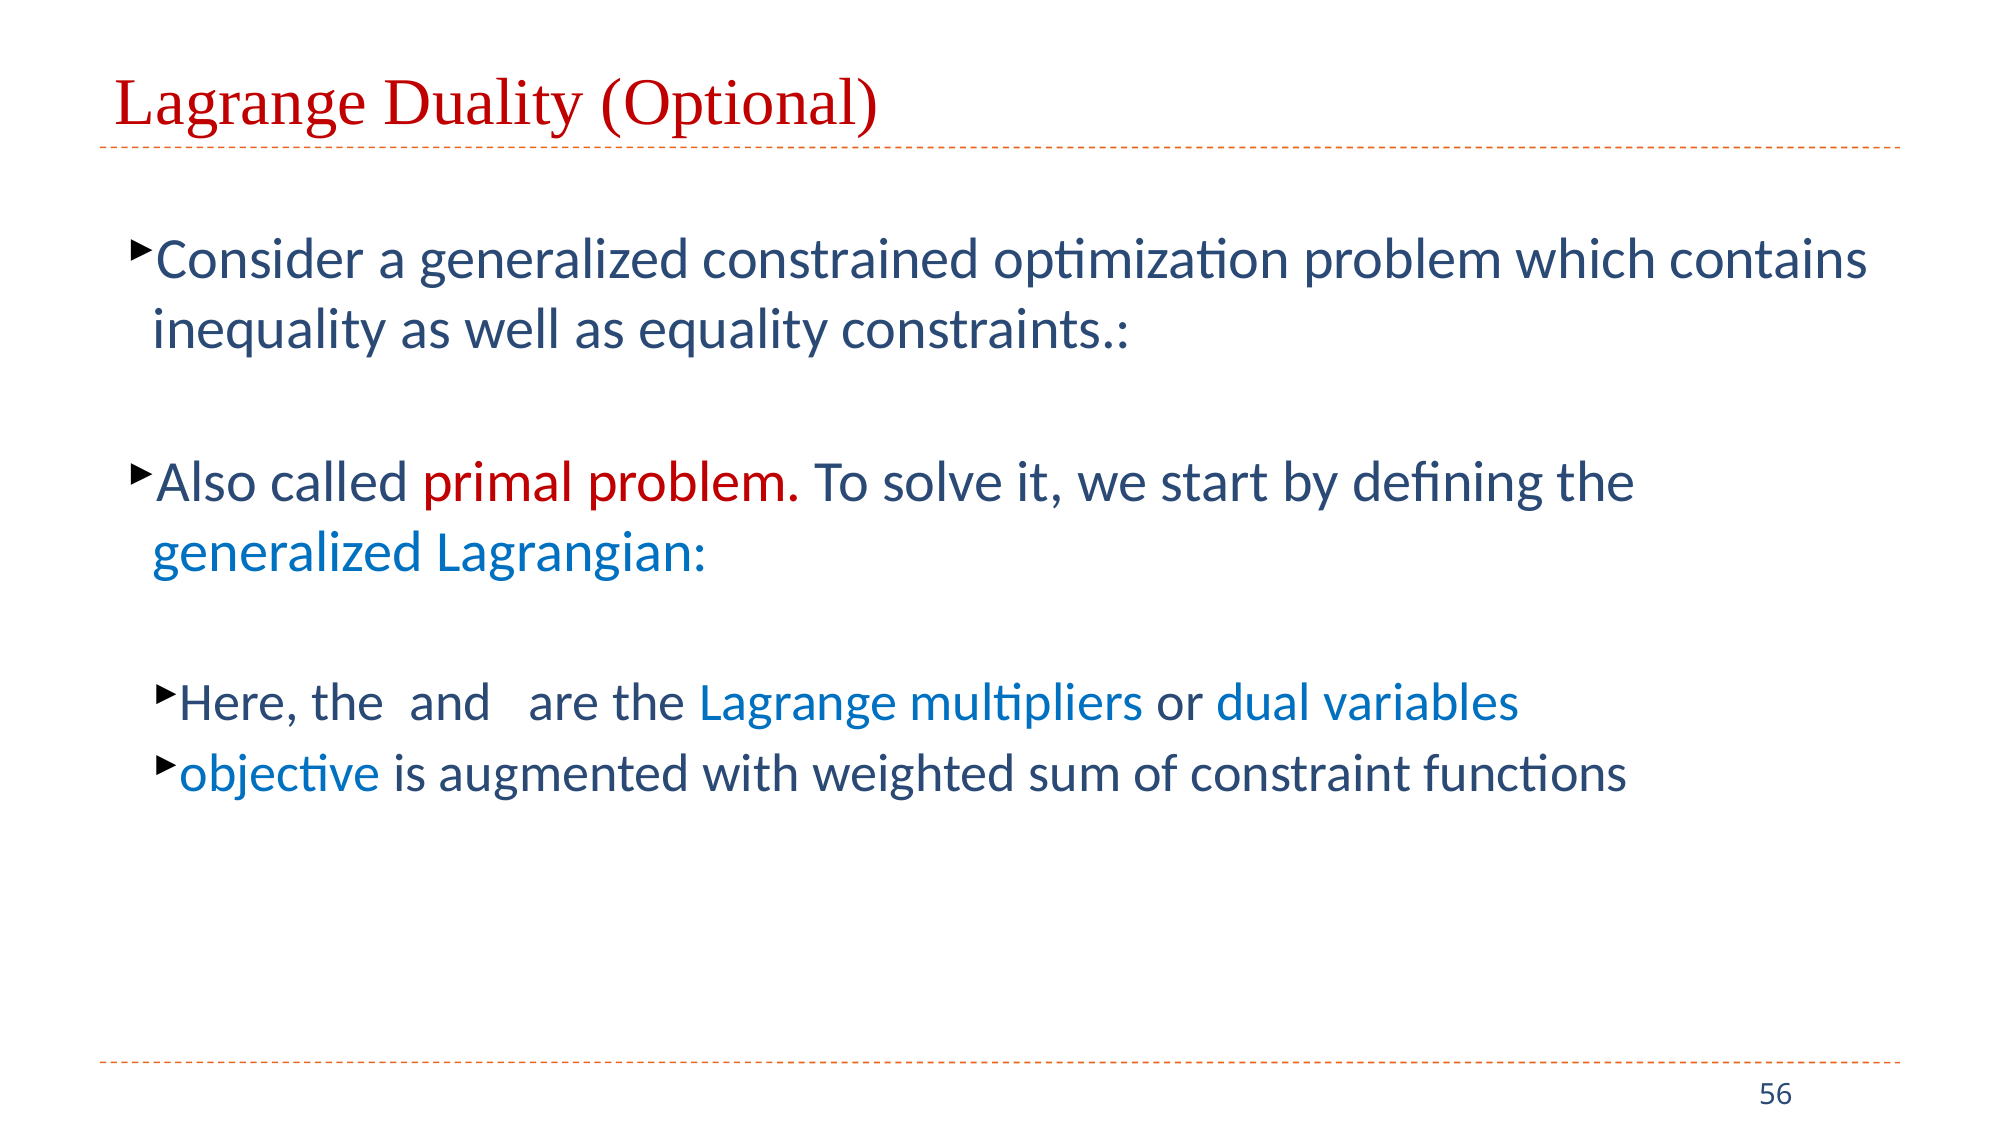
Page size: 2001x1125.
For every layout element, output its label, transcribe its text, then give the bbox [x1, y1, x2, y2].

title Lagrange Duality (Optional) [99, 24, 1900, 146]
